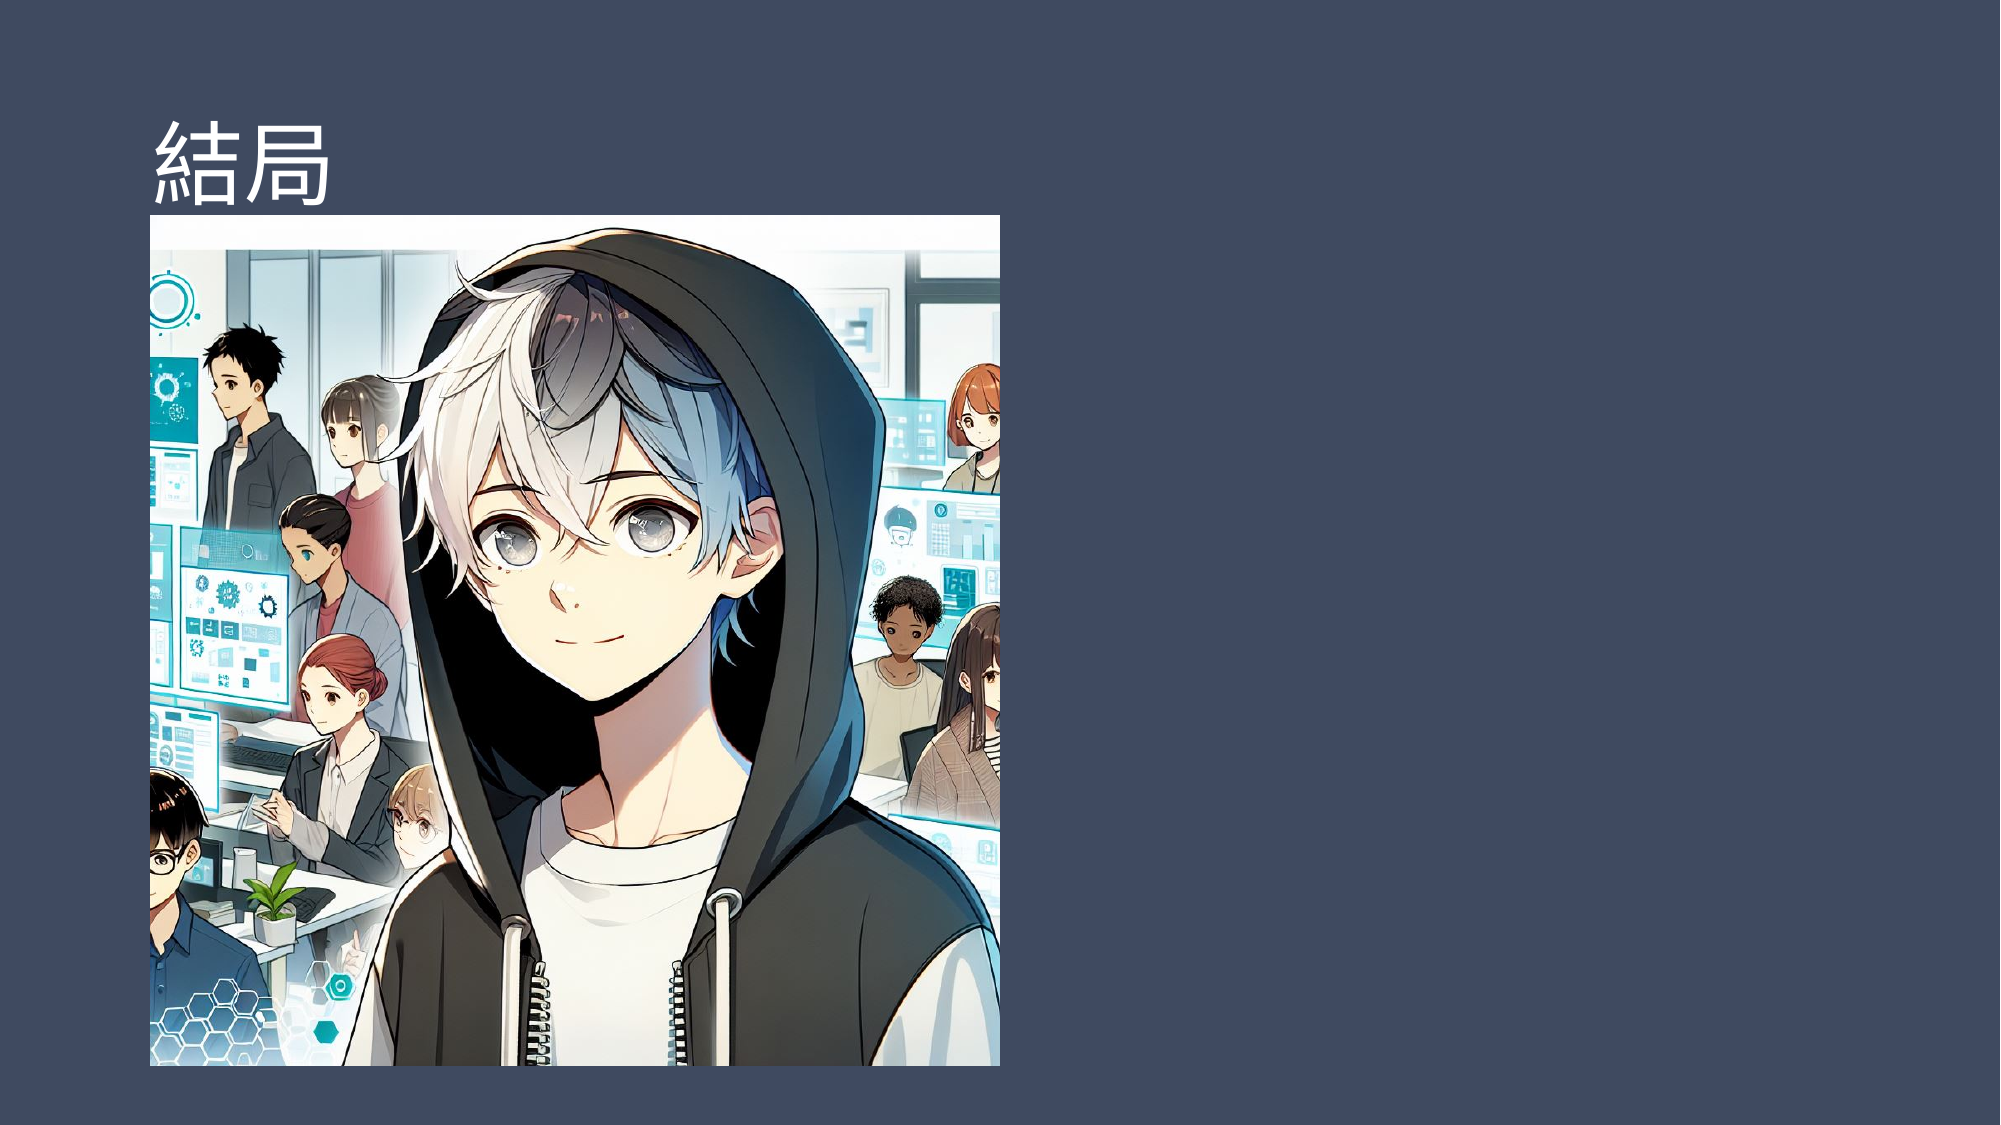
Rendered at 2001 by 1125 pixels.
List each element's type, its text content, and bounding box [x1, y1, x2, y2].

title 結局 [137, 59, 1863, 278]
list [150, 215, 1001, 1066]
